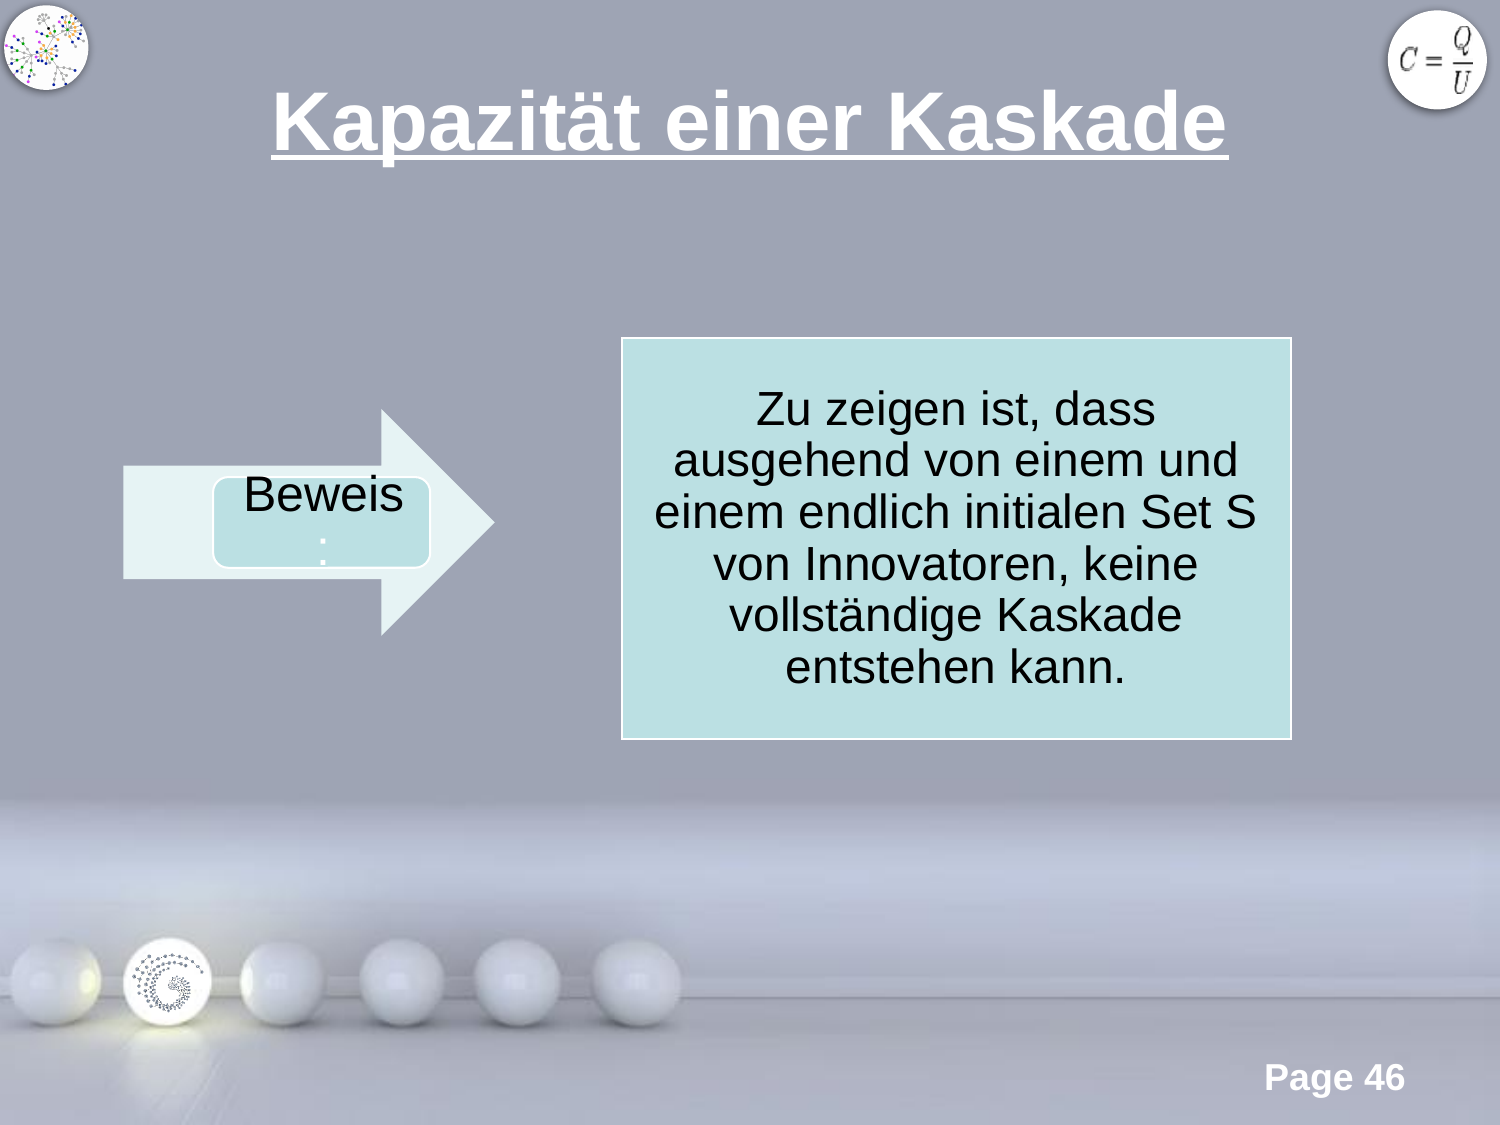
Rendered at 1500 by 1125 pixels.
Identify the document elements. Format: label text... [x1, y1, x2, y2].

picture [0, 0, 1500, 1125]
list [103, 408, 541, 636]
text_box [4, 5, 89, 90]
title Kapazität einer Kaskade [103, 59, 1397, 197]
text_box [1387, 10, 1487, 110]
